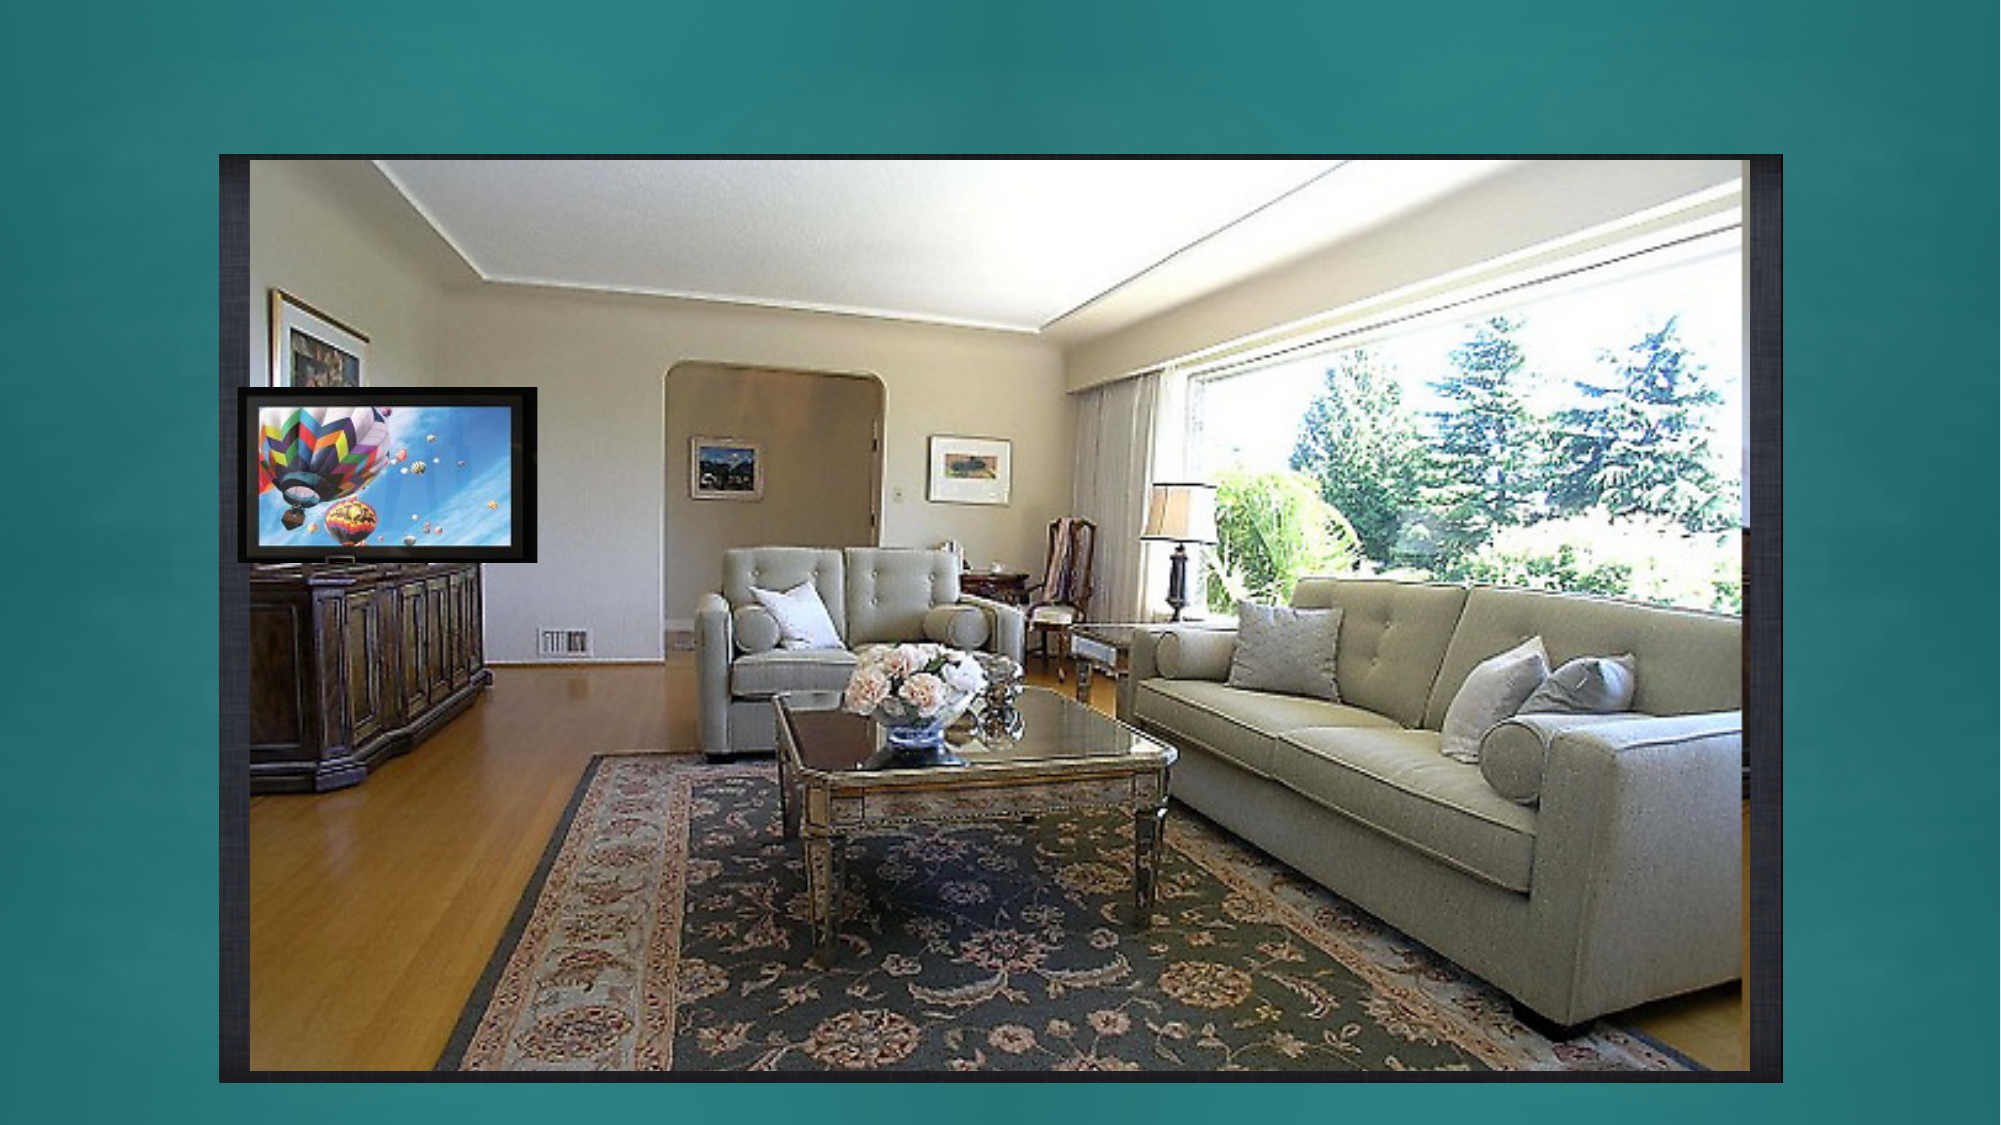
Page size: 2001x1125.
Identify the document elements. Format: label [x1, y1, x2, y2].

list [219, 154, 1783, 1083]
picture [0, 0, 2001, 1125]
